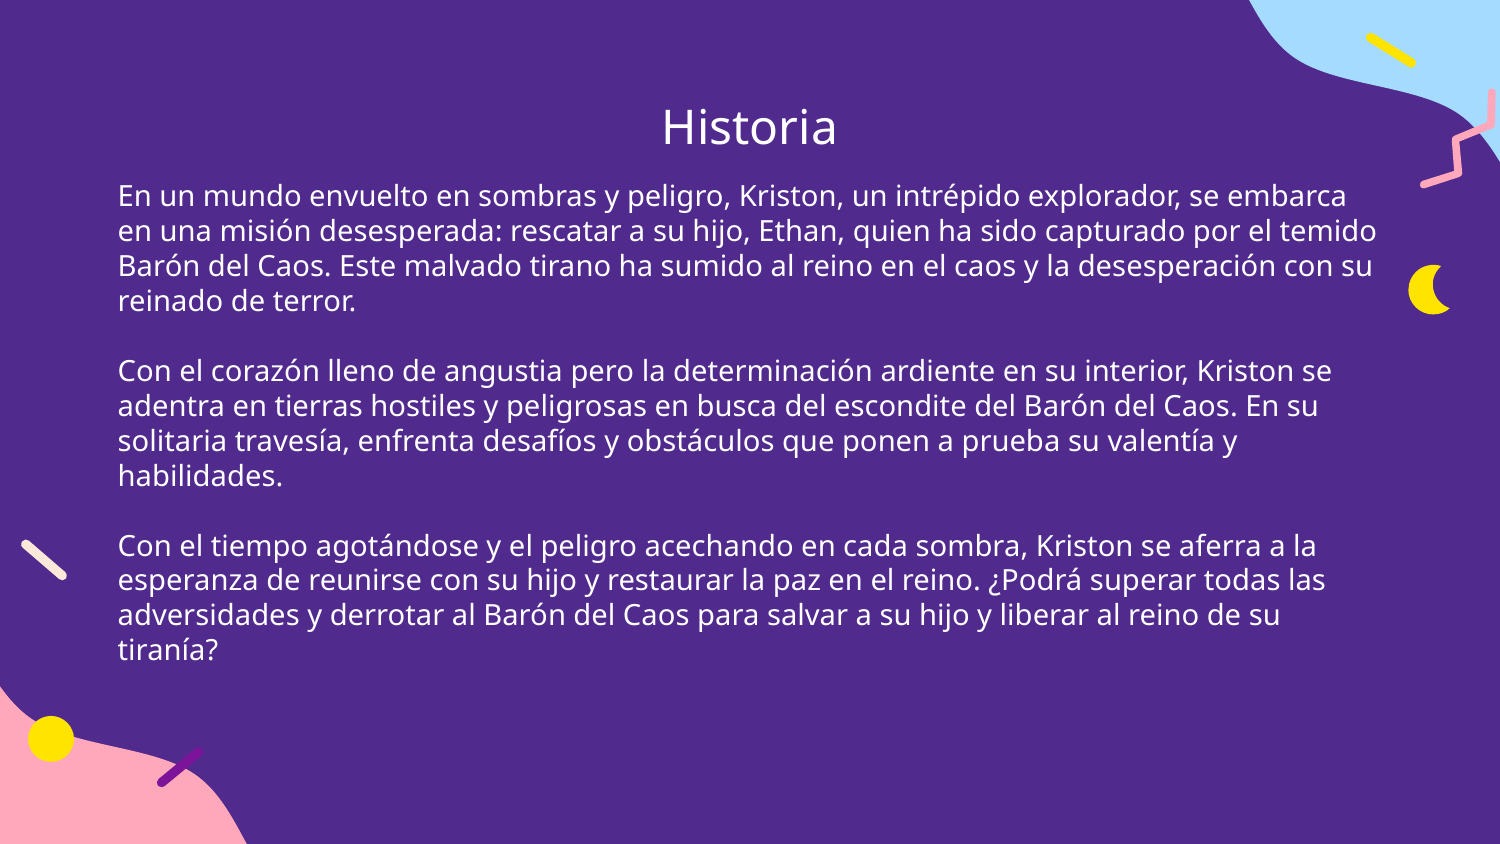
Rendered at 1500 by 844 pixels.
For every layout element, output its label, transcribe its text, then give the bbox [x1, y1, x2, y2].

title Historia [118, 78, 1382, 173]
subtitle En un mundo envuelto en sombras y peligro, Kriston, un intrépido explorador, se embarca en una misión desesperada: rescatar a su hijo, Ethan, quien ha sido capturado por el temido Barón del Caos. Este malvado tirano ha sumido al reino en el caos y la desesperación con su reinado de terror. Con el corazón lleno de angustia pero la determinación ardiente en su interior, Kriston se adentra en tierras hostiles y peligrosas en busca del escondite del Barón del Caos. En su solitaria travesía, enfrenta desafíos y obstáculos que ponen a prueba su valentía y habilidades. Con el tiempo agotándose y el peligro acechando en cada sombra, Kriston se aferra a la esperanza de reunirse con su hijo y restaurar la paz en el reino. ¿Podrá superar todas las adversidades y derrotar al Barón del Caos para salvar a su hijo y liberar al reino de su tiranía? [102, 228, 1398, 616]
